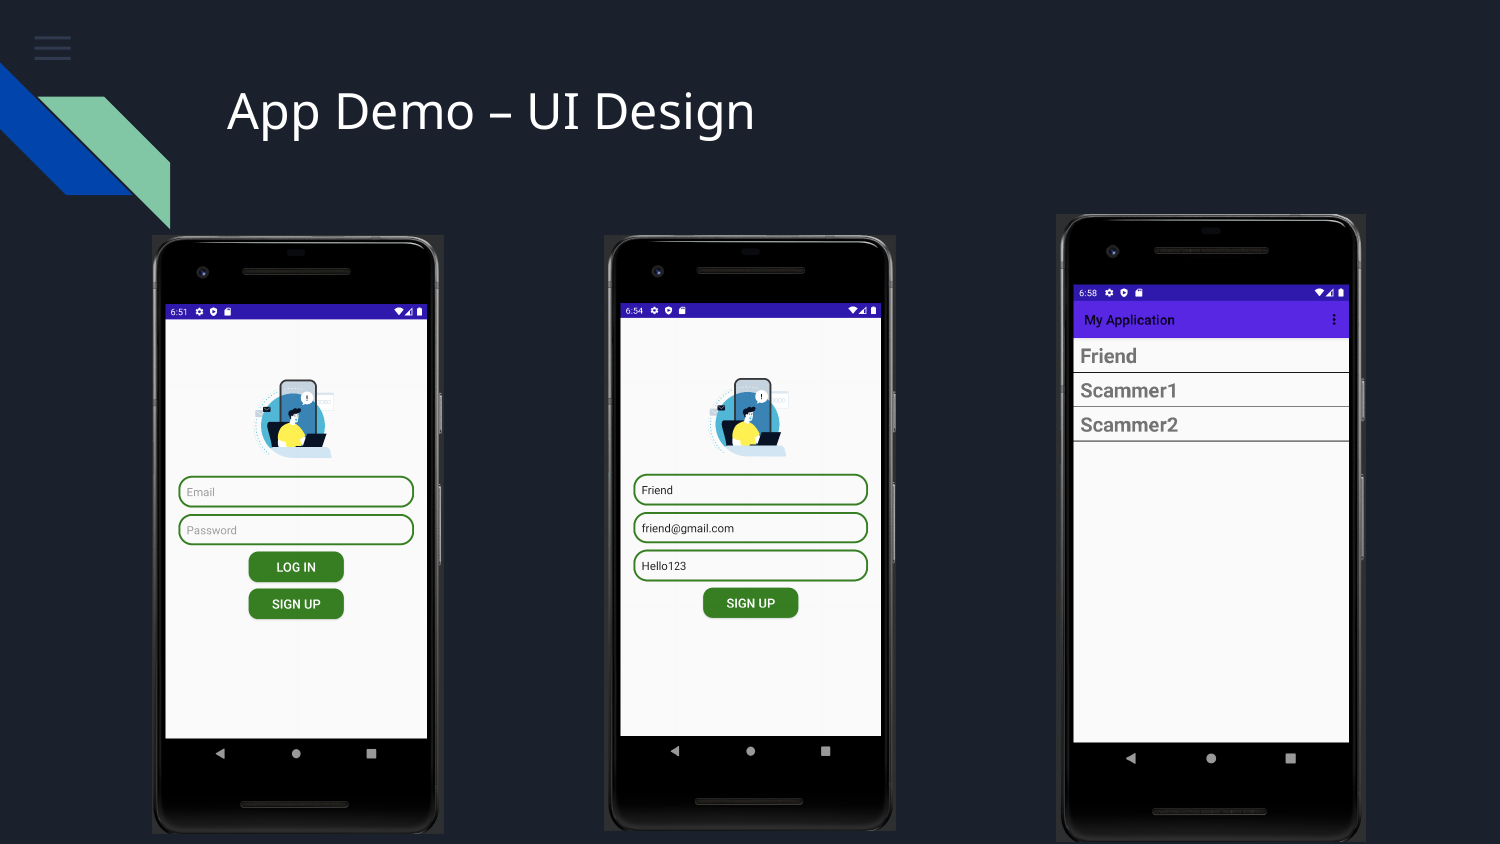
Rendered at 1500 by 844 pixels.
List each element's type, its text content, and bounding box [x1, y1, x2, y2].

picture [603, 234, 897, 831]
title App Demo – UI Design [212, 64, 1368, 215]
picture [152, 234, 445, 834]
picture [1055, 214, 1366, 843]
